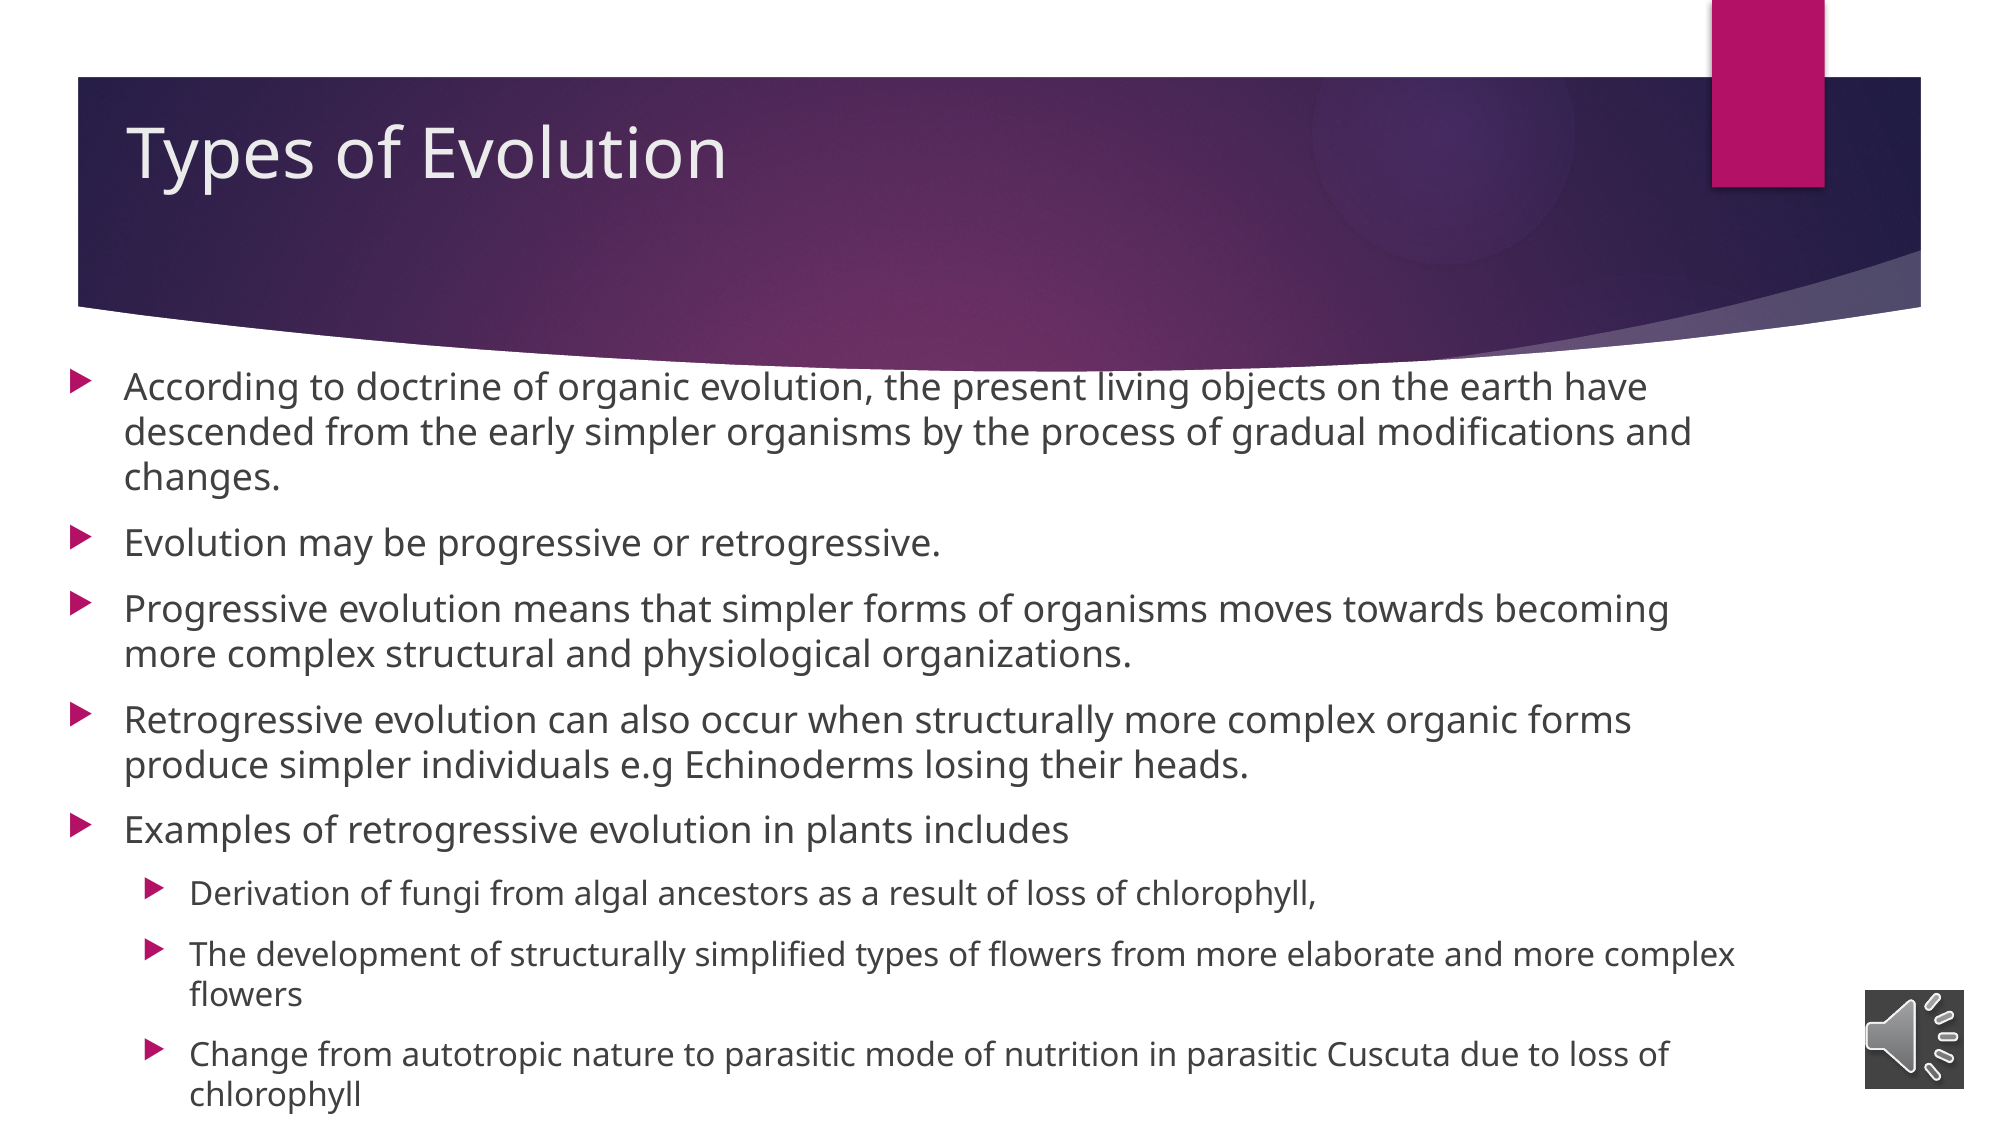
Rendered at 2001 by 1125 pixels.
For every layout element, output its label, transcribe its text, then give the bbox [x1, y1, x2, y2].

title Types of Evolution [111, 99, 1522, 200]
picture [1864, 989, 1965, 1090]
list According to doctrine of organic evolution, the present living objects on the earth have descended from the early simpler organisms by the process of gradual modifications and changes. Evolution may be progressive or retrogressive. Progressive evolution means that simpler forms of organisms moves towards becoming more complex structural and physiological organizations. Retrogressive evolution can also occur when structurally more complex organic forms produce simpler individuals e.g Echinoderms losing their heads. Examples of retrogressive evolution in plants includes Derivation of fungi from algal ancestors as a result of loss of chlorophyll, The development of structurally simplified types of flowers from more elaborate and more complex flowers Change from autotropic nature to parasitic mode of nutrition in parasitic Cuscuta due to loss of chlorophyll [52, 355, 1789, 1125]
